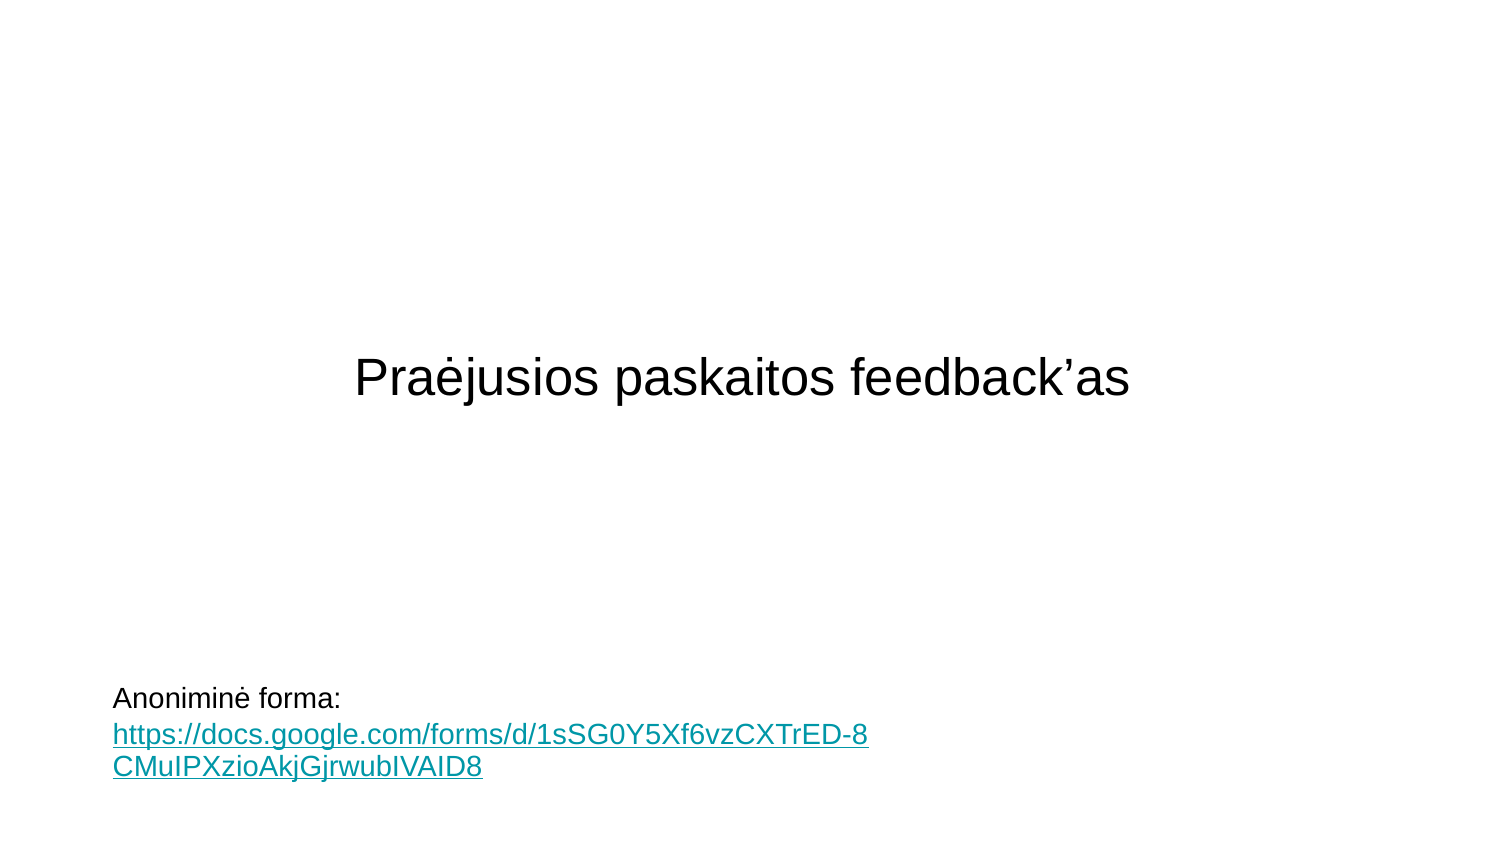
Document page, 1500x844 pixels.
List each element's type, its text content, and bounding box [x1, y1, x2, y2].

text_box Anoniminė forma: https://docs.google.com/forms/d/1sSG0Y5Xf6vzCXTrED-8CMuIPXzioAkjGjrwubIVAID8 [22, 662, 900, 766]
title Praėjusios paskaitos feedback’as [339, 327, 1161, 422]
